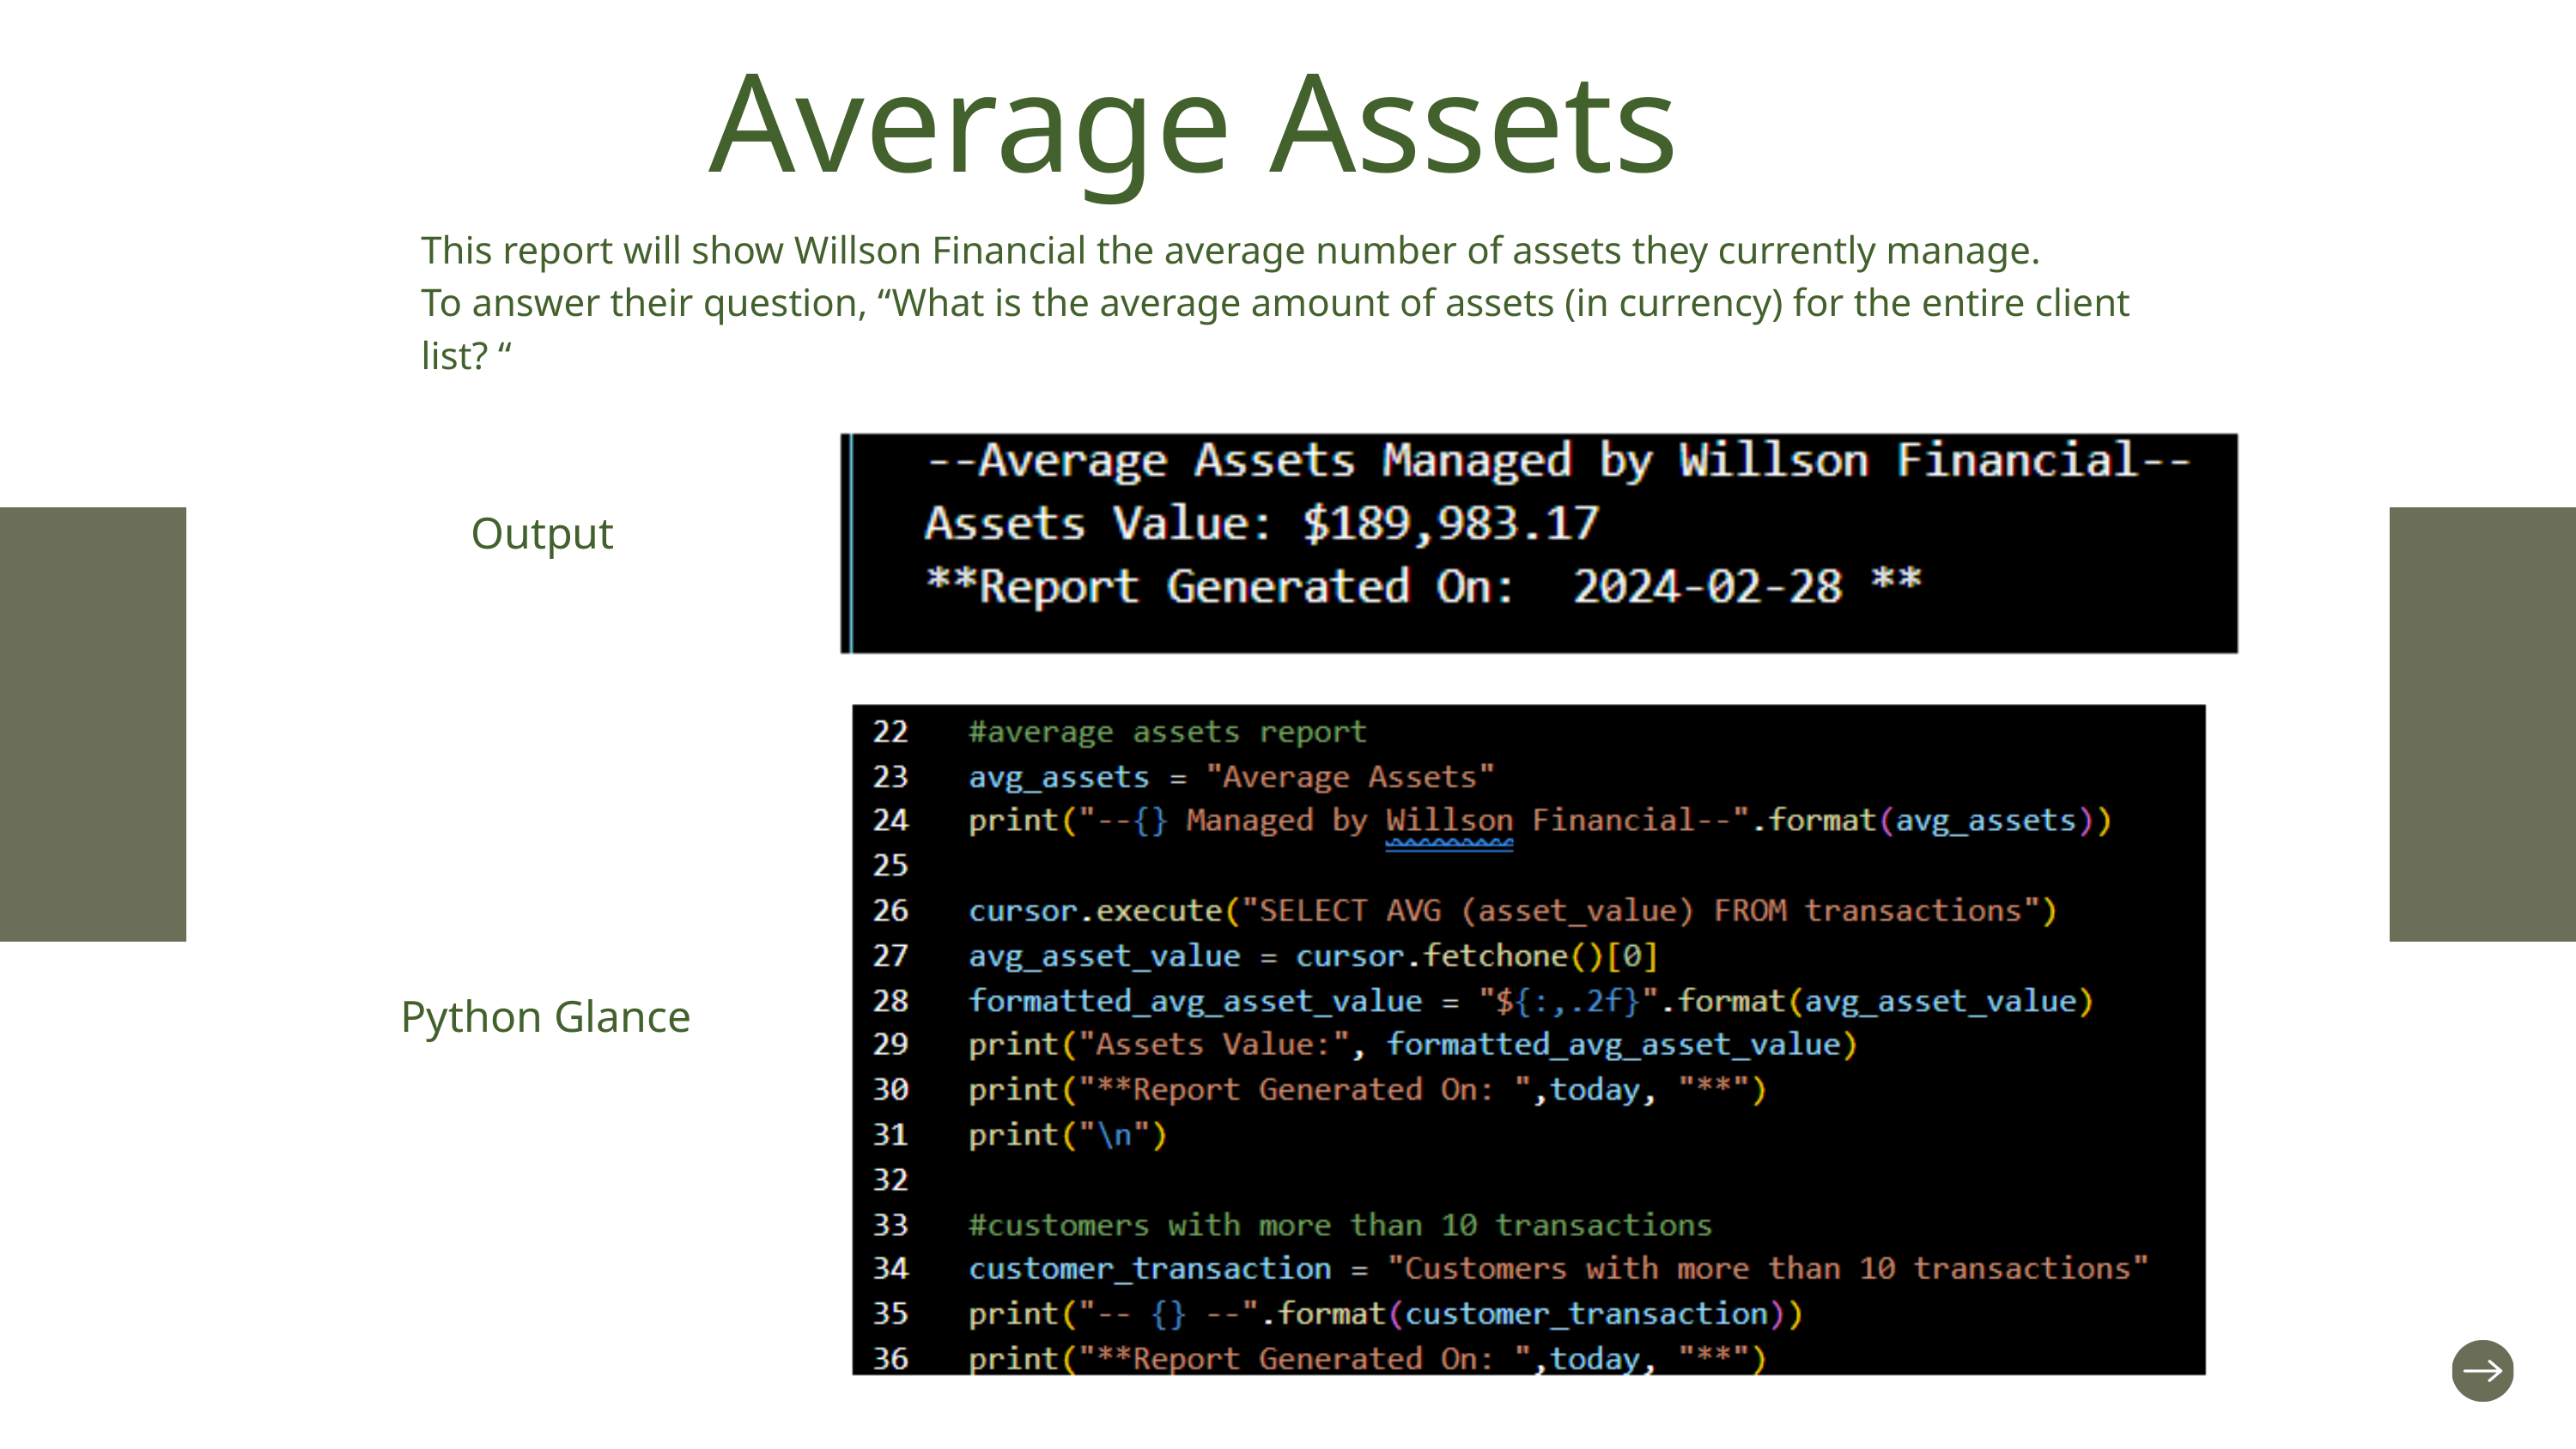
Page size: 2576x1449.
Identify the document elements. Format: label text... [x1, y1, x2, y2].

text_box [2390, 506, 2576, 943]
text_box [0, 506, 186, 943]
text_box This report will show Willson Financial the average number of assets they currently manage. To answer their question, “What is the average amount of assets (in currency) for the entire client list? “ [421, 219, 2155, 377]
text_box [2451, 1340, 2514, 1403]
text_box [827, 420, 2254, 670]
text_box [843, 695, 2216, 1385]
text_box Average Assets [708, 8, 1817, 200]
text_box Output [471, 497, 1036, 558]
text_box Python Glance [400, 980, 967, 1041]
